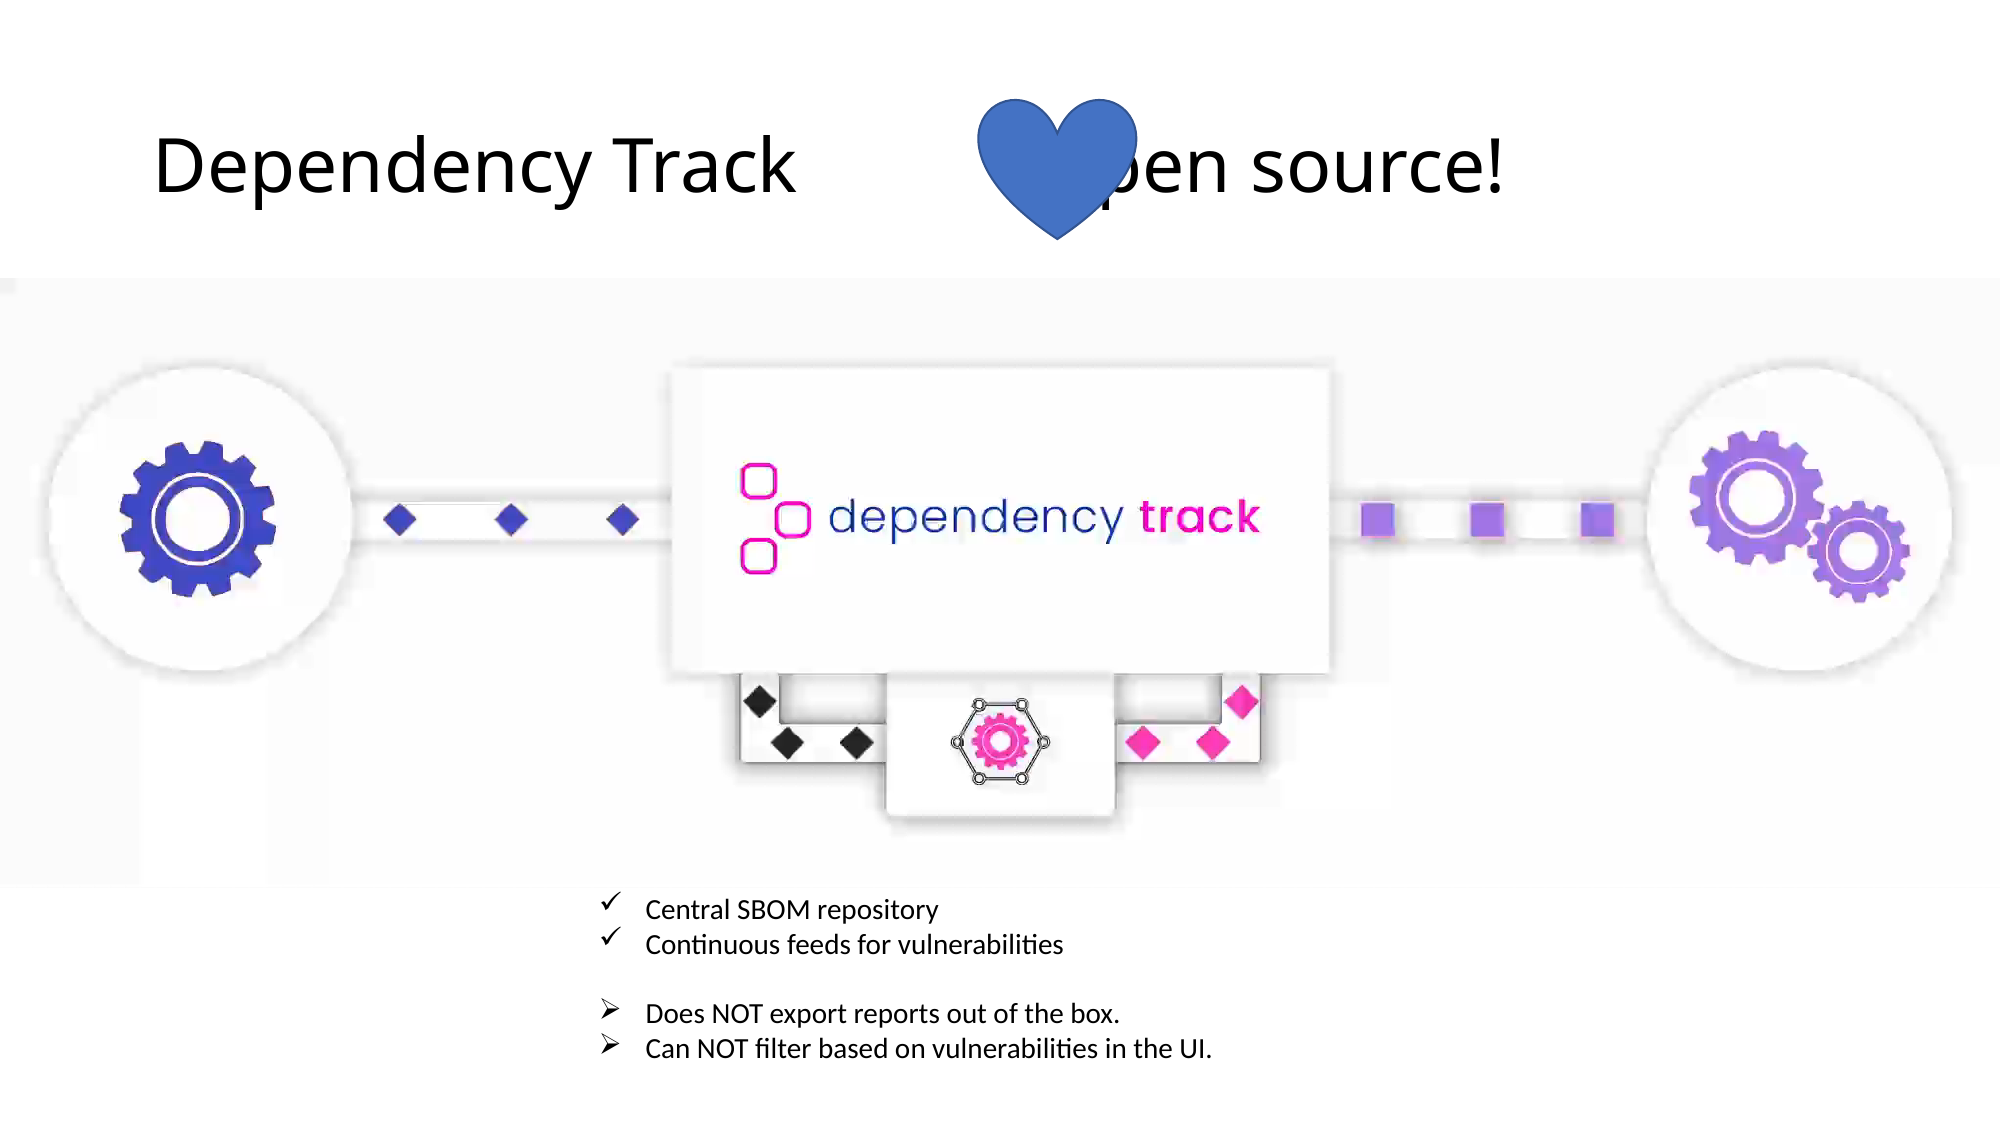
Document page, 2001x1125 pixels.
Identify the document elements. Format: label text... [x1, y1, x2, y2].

title Dependency Track open source! [137, 59, 1863, 277]
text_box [0, 277, 2000, 889]
text_box Central SBOM repository Continuous feeds for vulnerabilities Does NOT export reports out of the box. Can NOT filter based on vulnerabilities in the UI. [584, 889, 1416, 1073]
text_box [977, 98, 1138, 241]
